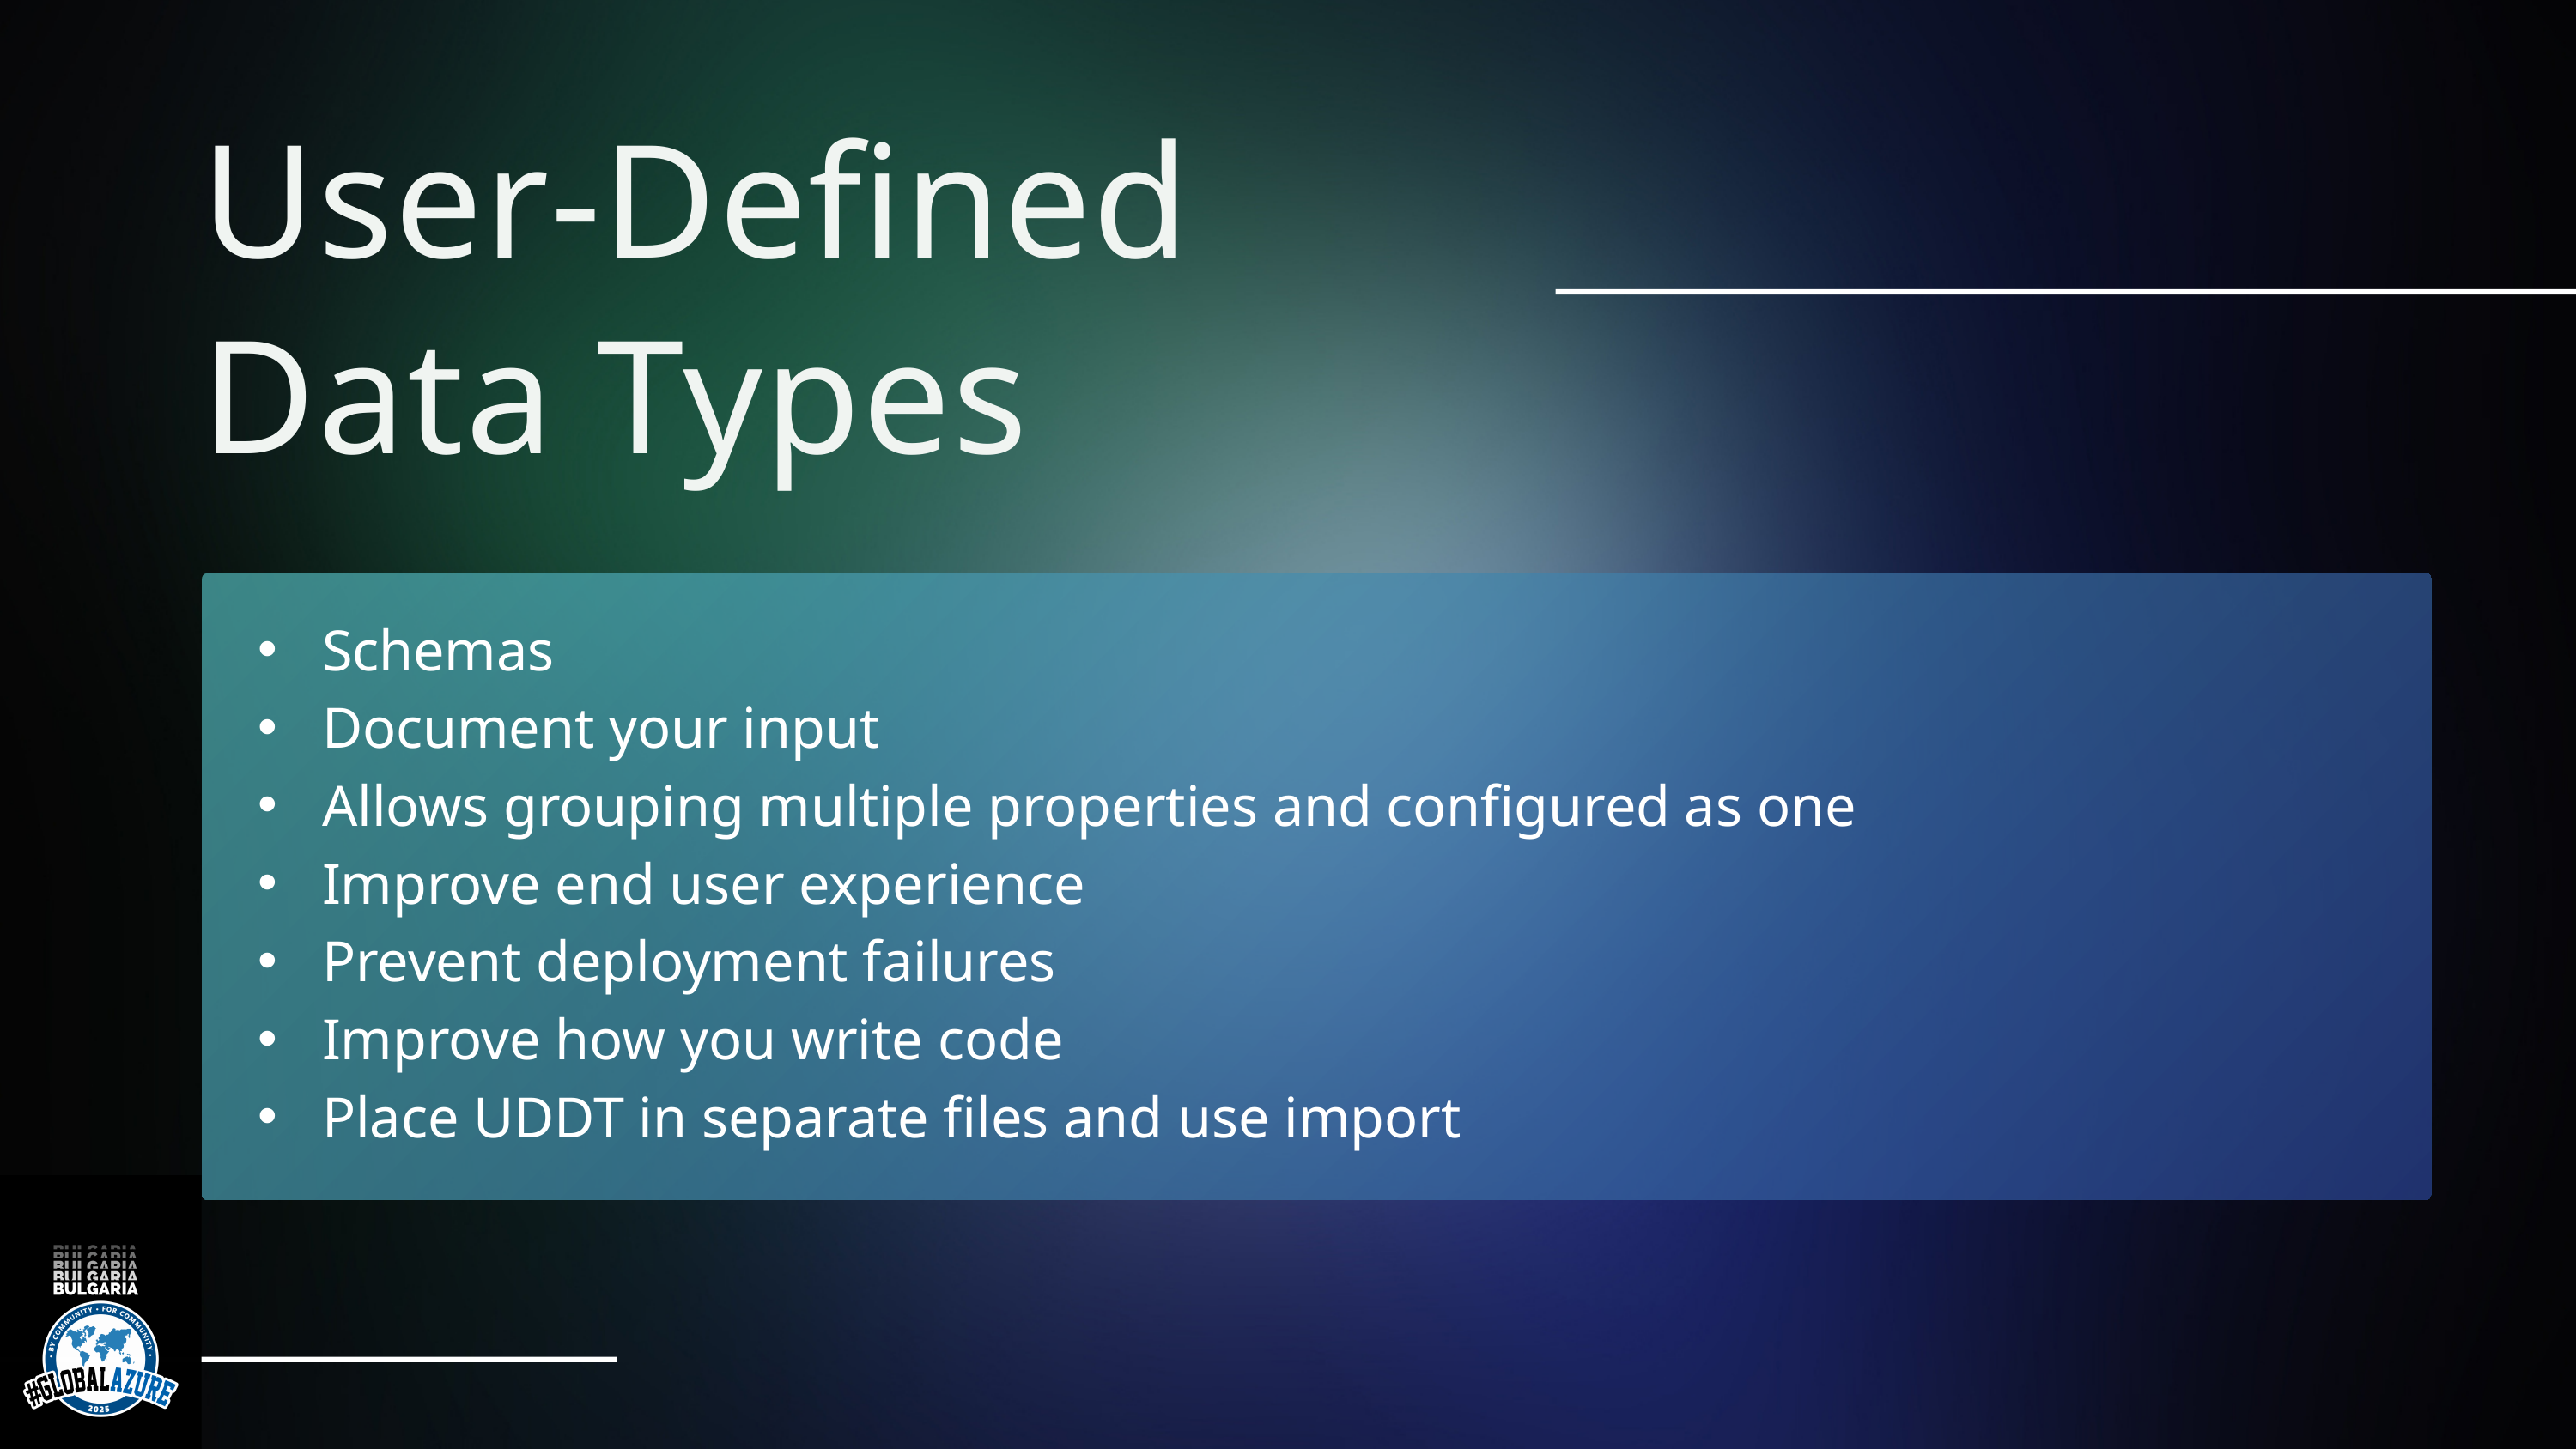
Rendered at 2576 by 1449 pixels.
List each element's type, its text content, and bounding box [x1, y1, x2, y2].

text_box [0, 1175, 202, 1449]
text_box [0, 0, 2576, 1449]
text_box User-Defined Data Types [202, 93, 1488, 486]
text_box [201, 573, 2432, 1200]
